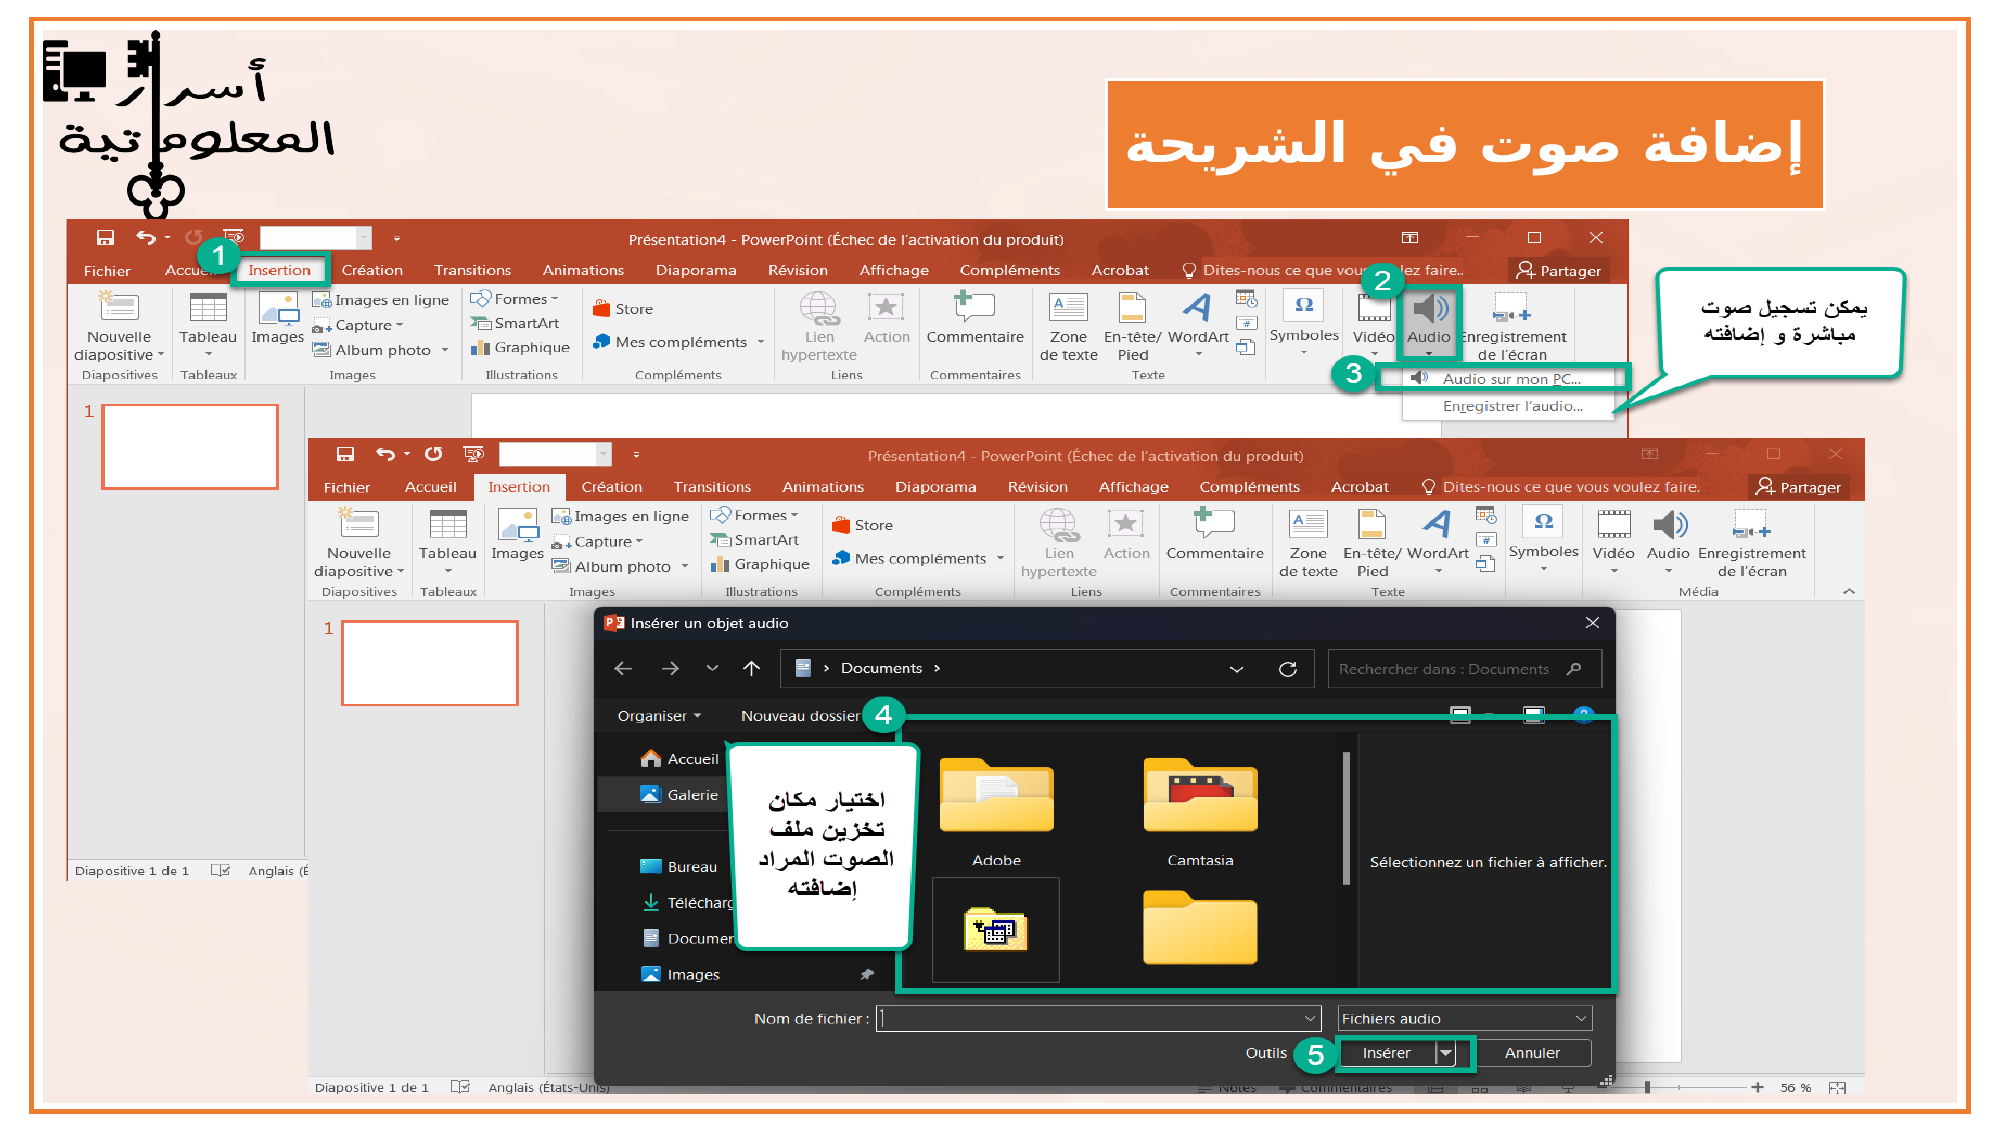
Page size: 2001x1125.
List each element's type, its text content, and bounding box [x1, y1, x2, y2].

picture [43, 30, 1910, 1094]
text_box إضافة صوت في الشريحة [1105, 78, 1826, 211]
